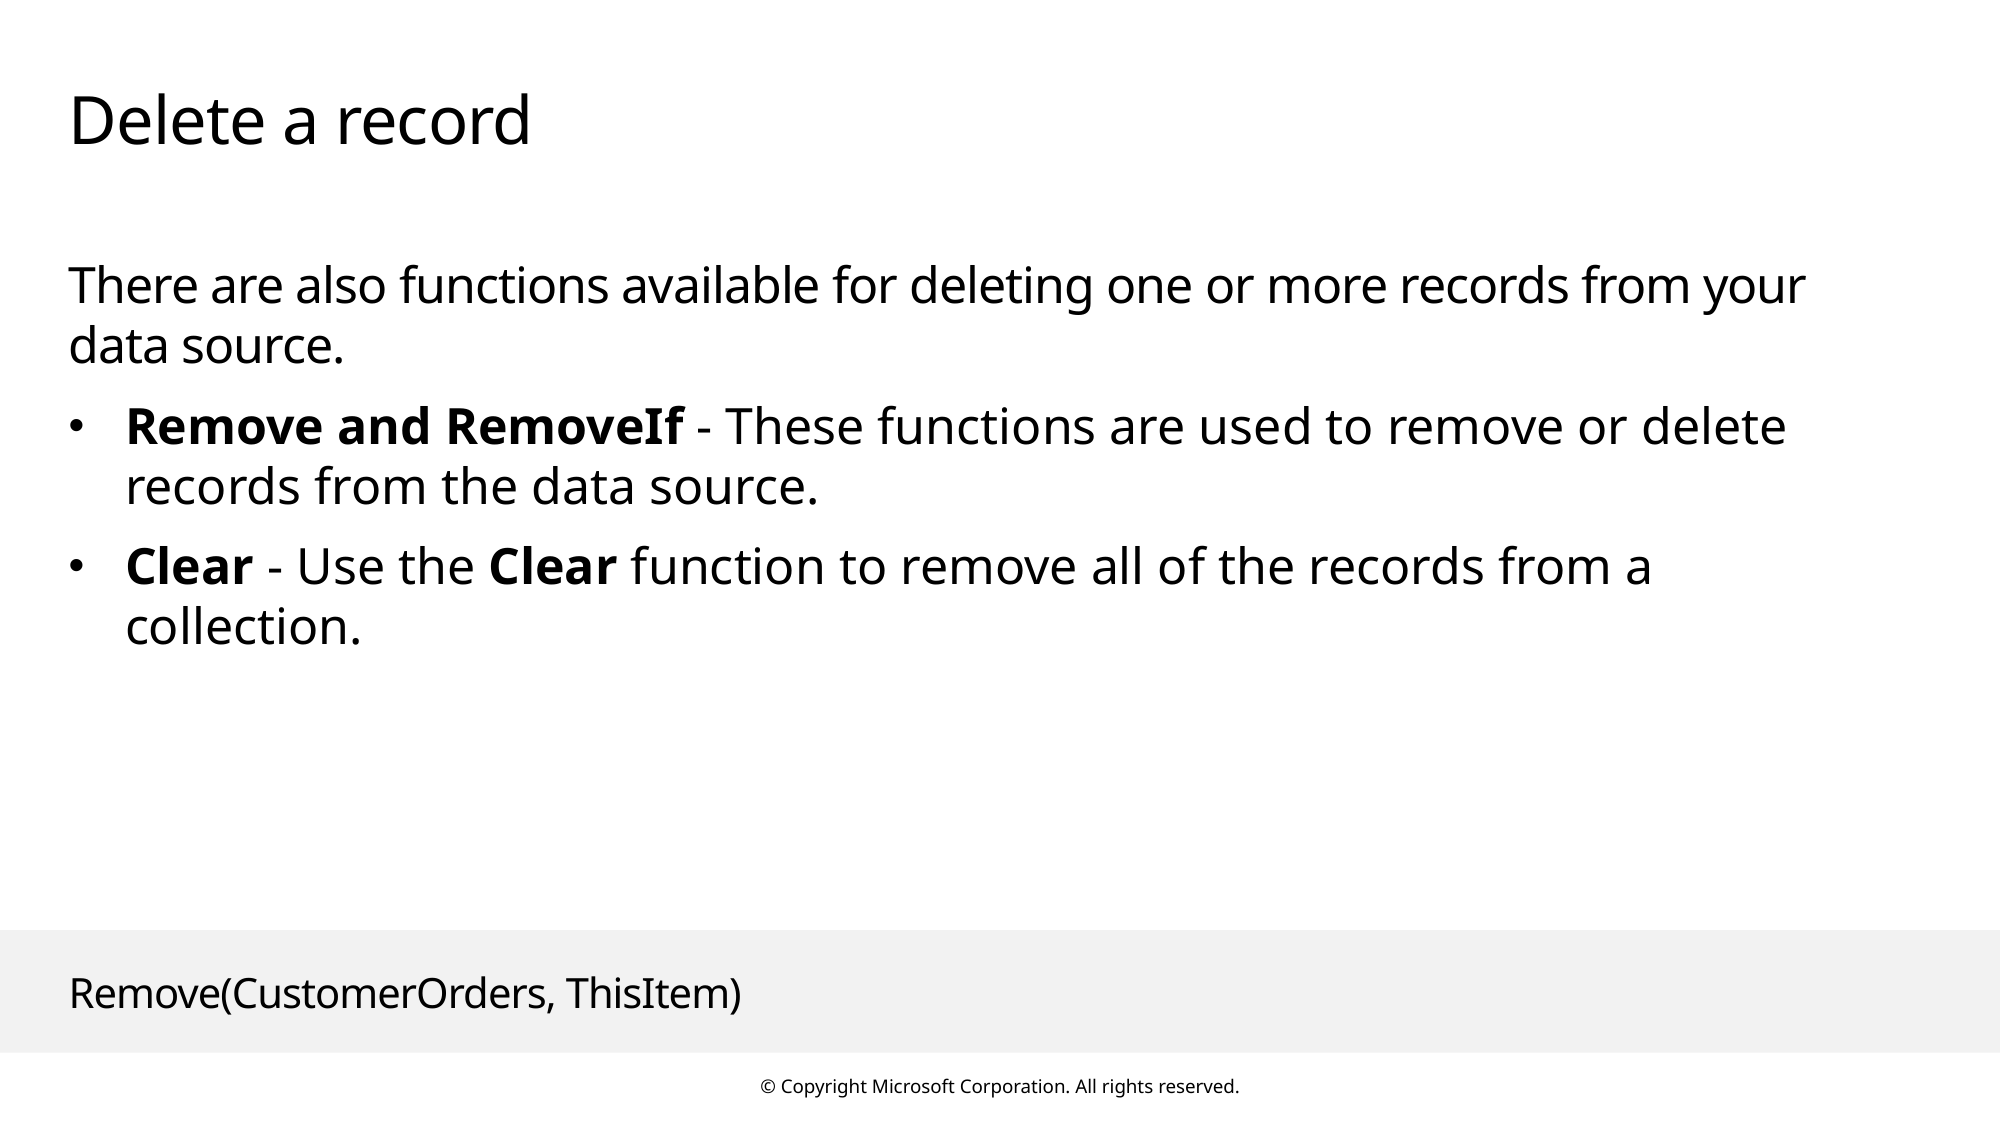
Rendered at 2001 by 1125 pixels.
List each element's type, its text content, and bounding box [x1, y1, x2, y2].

title Delete a record [68, 72, 1930, 184]
text_box Remove(CustomerOrders, ThisItem) [68, 951, 1930, 1032]
list There are also functions available for deleting one or more records from your data source. Remove and RemoveIf - These functions are used to remove or delete records from the data source. Clear - Use the Clear function to remove all of the records from a collection. [68, 238, 1930, 900]
